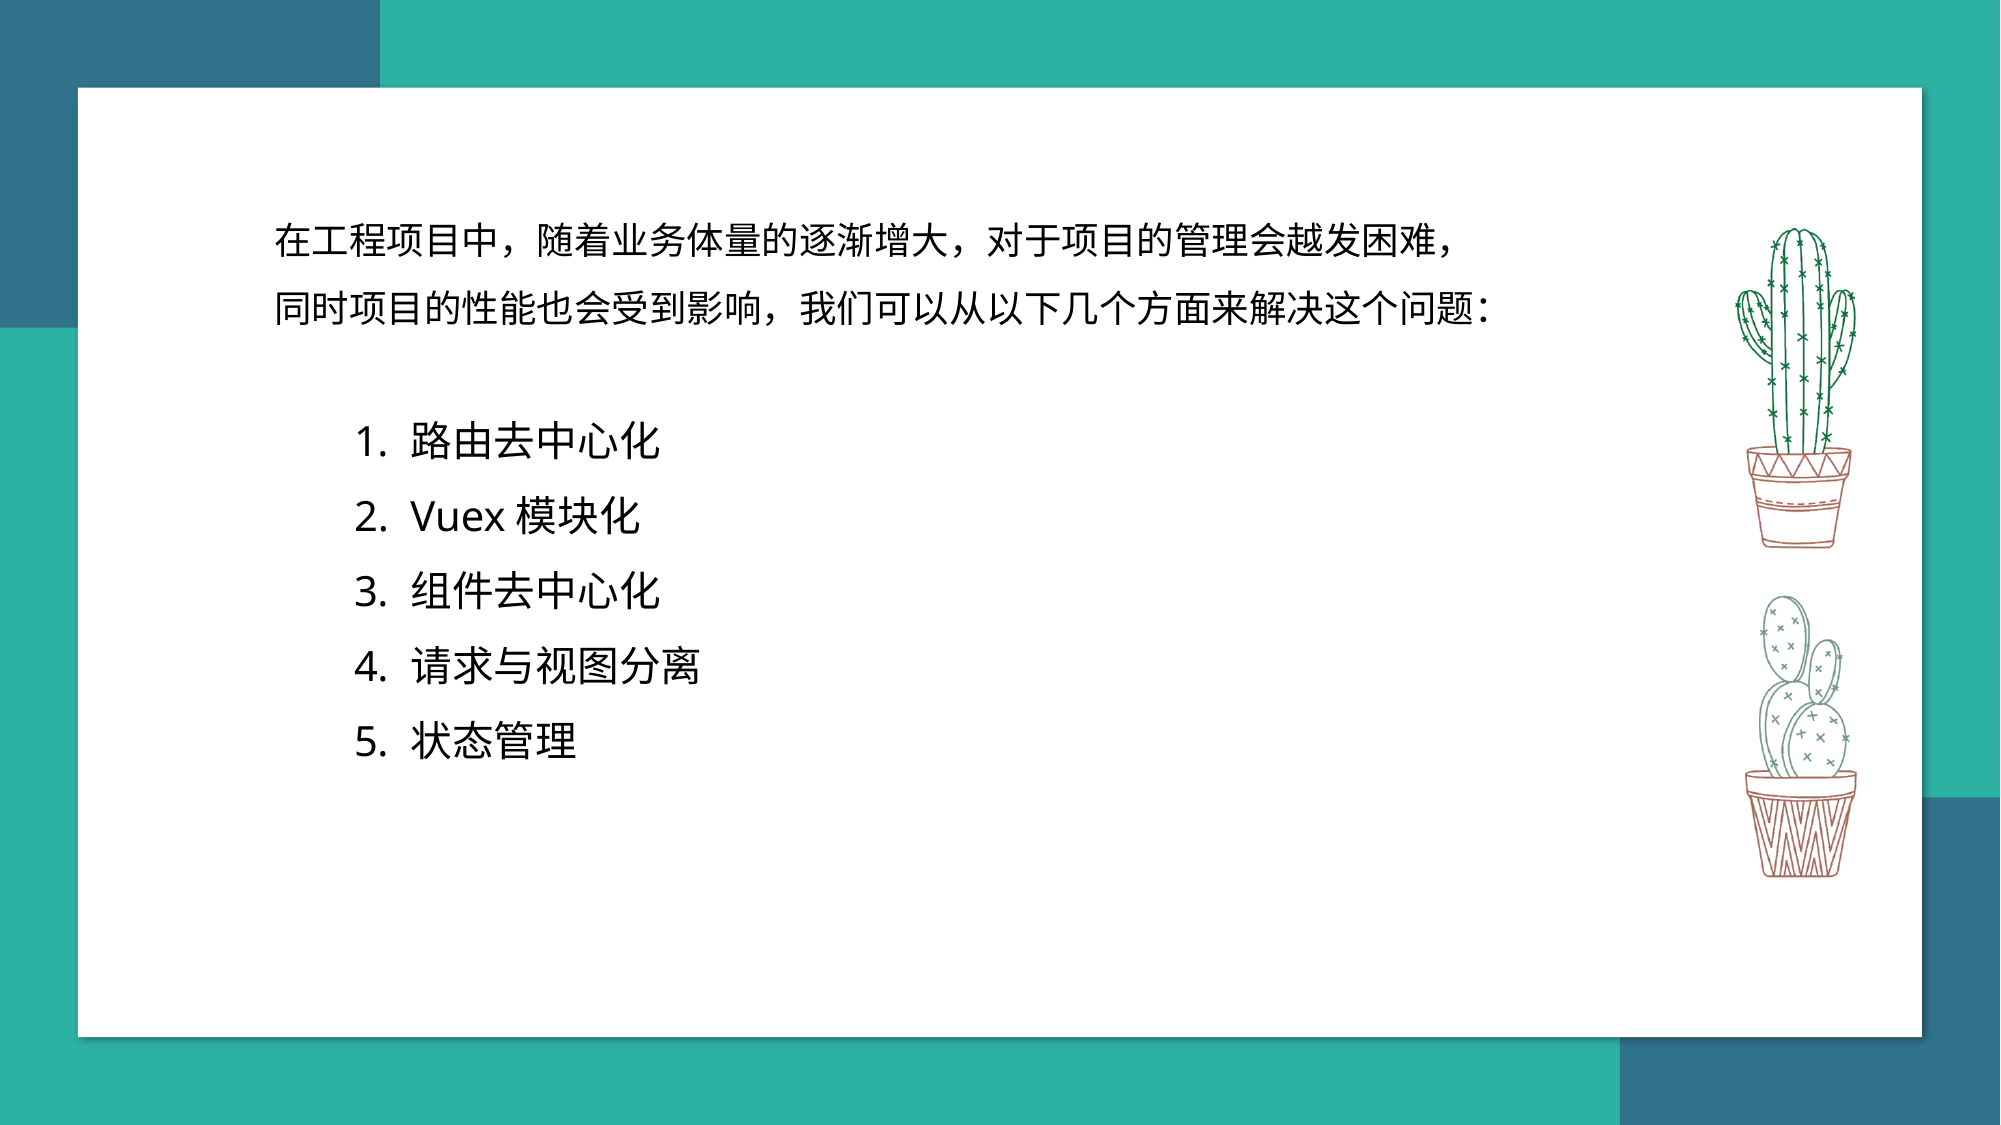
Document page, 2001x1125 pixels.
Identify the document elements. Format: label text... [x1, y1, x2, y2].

text_box 路由去中心化 Vuex模块化 组件去中心化 请求与视图分离 状态管理 [339, 381, 846, 772]
text_box 在工程项目中，随着业务体量的逐渐增大，对于项目的管理会越发困难，同时项目的性能也会受到影响，我们可以从以下几个方面来解决这个问题： [259, 187, 1505, 337]
picture [1710, 228, 1876, 878]
